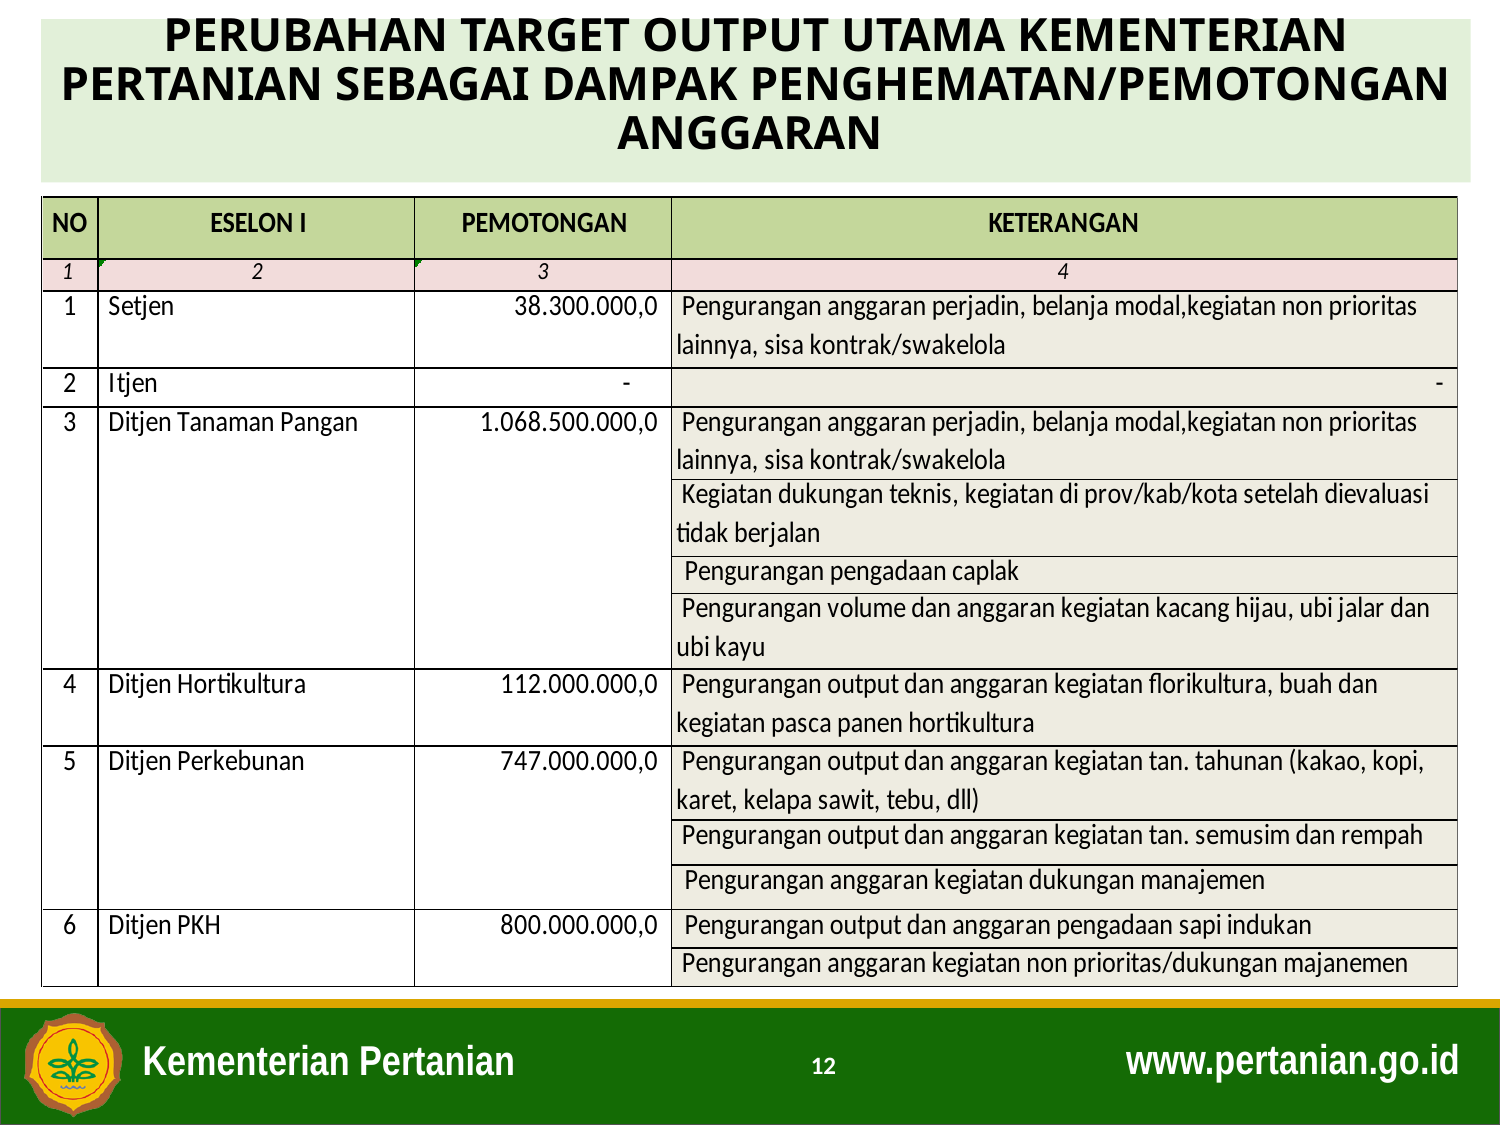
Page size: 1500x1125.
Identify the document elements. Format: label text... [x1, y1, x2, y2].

picture [15, 1008, 128, 1124]
title PERUBAHAN TARGET OUTPUT UTAMA KEMENTERIAN PERTANIAN SEBAGAI DAMPAK PENGHEMATAN/PEMOTONGAN ANGGARAN [41, 19, 1471, 183]
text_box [41, 196, 1459, 988]
slide_number 12 [513, 1034, 852, 1095]
